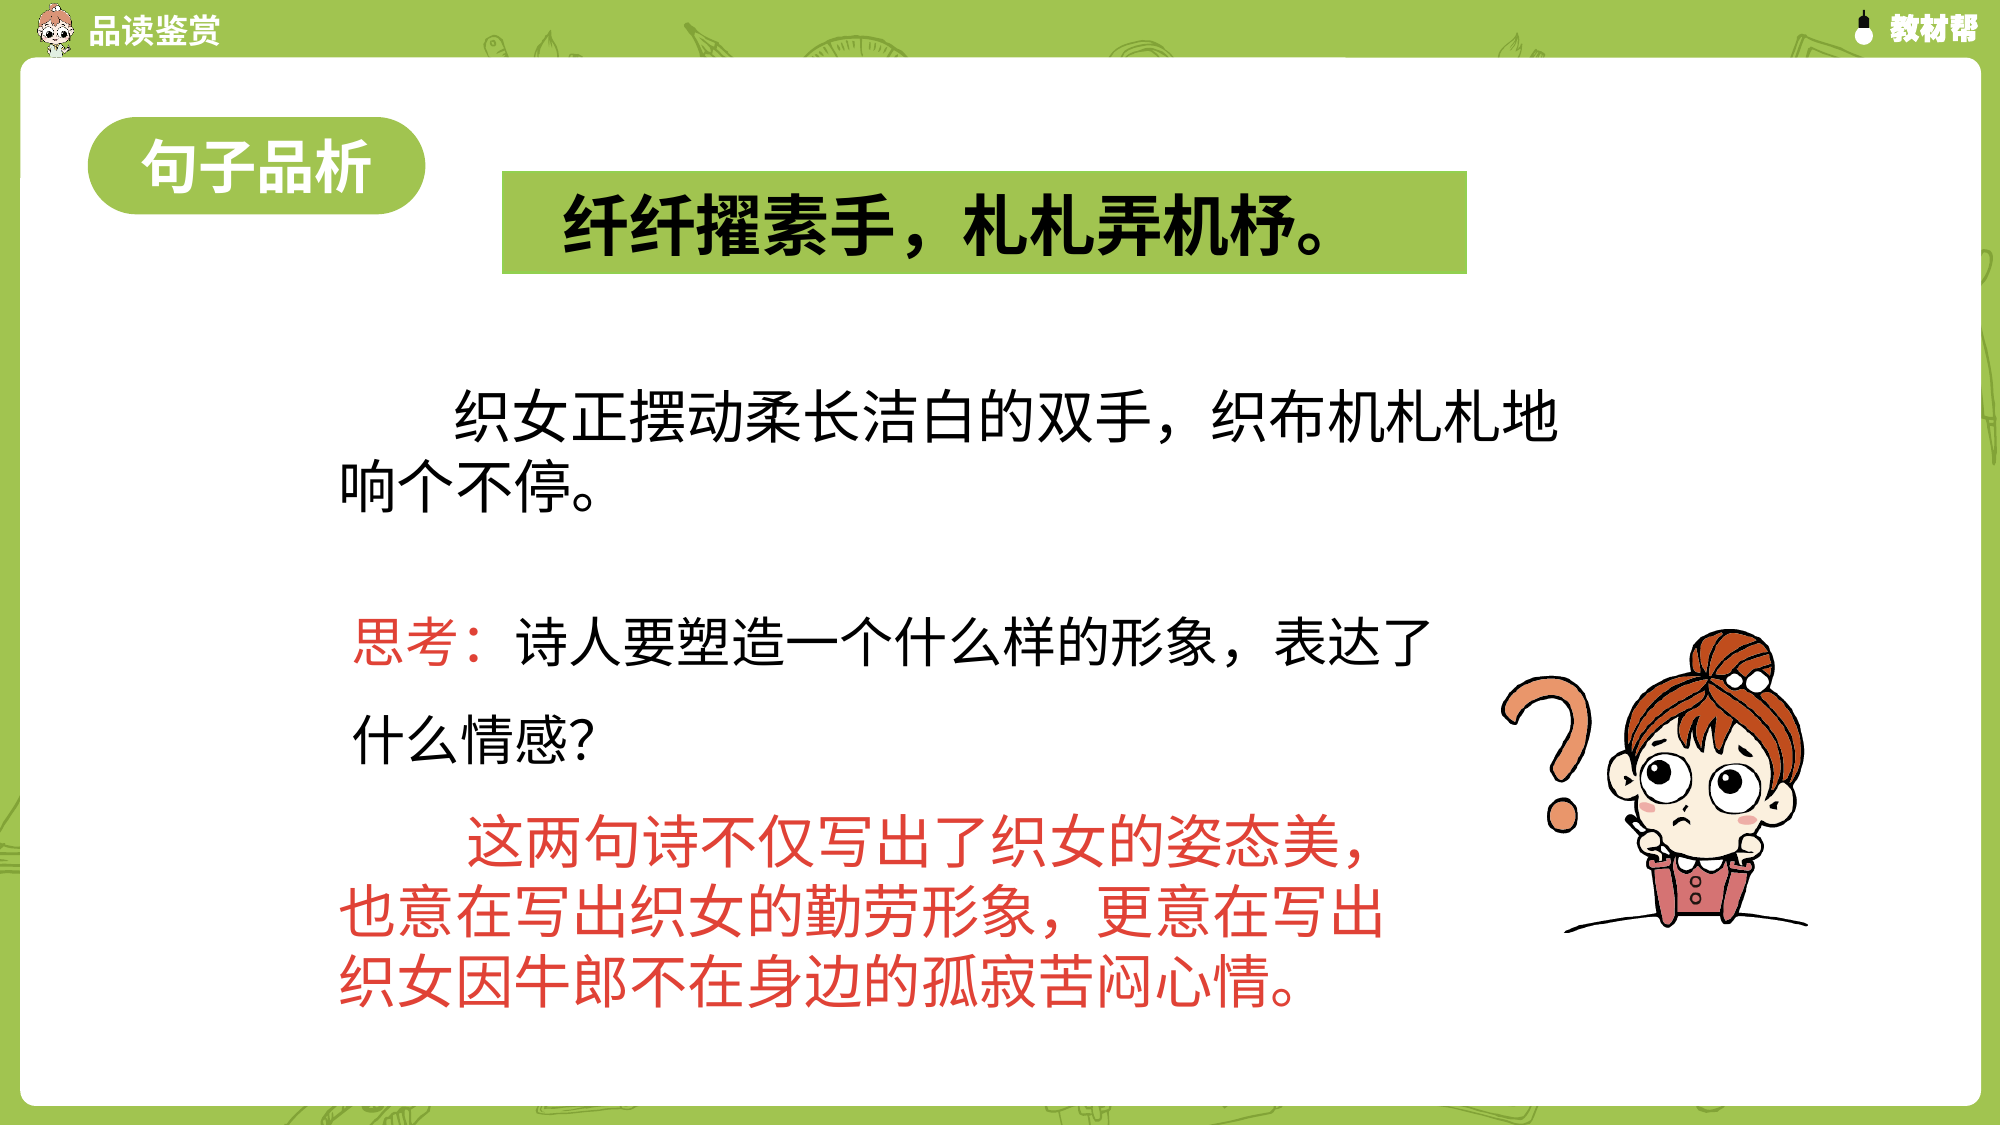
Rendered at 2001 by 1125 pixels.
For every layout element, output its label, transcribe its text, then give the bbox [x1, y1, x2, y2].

text_box 纤纤擢素手，札札弄机杼。 [547, 176, 1379, 272]
picture [36, 1, 75, 58]
text_box 思考：诗人要塑造一个什么样的形象，表达了什么情感？ [336, 568, 1481, 779]
text_box 织女正摆动柔长洁白的双手，织布机札札地响个不停。 [323, 372, 1586, 528]
text_box [502, 171, 1467, 274]
text_box 句子品析 [87, 117, 426, 215]
picture [1501, 629, 1808, 933]
text_box 这两句诗不仅写出了织女的姿态美，也意在写出织女的勤劳形象，更意在写出织女因牛郎不在身边的孤寂苦闷心情。 [323, 798, 1410, 1023]
